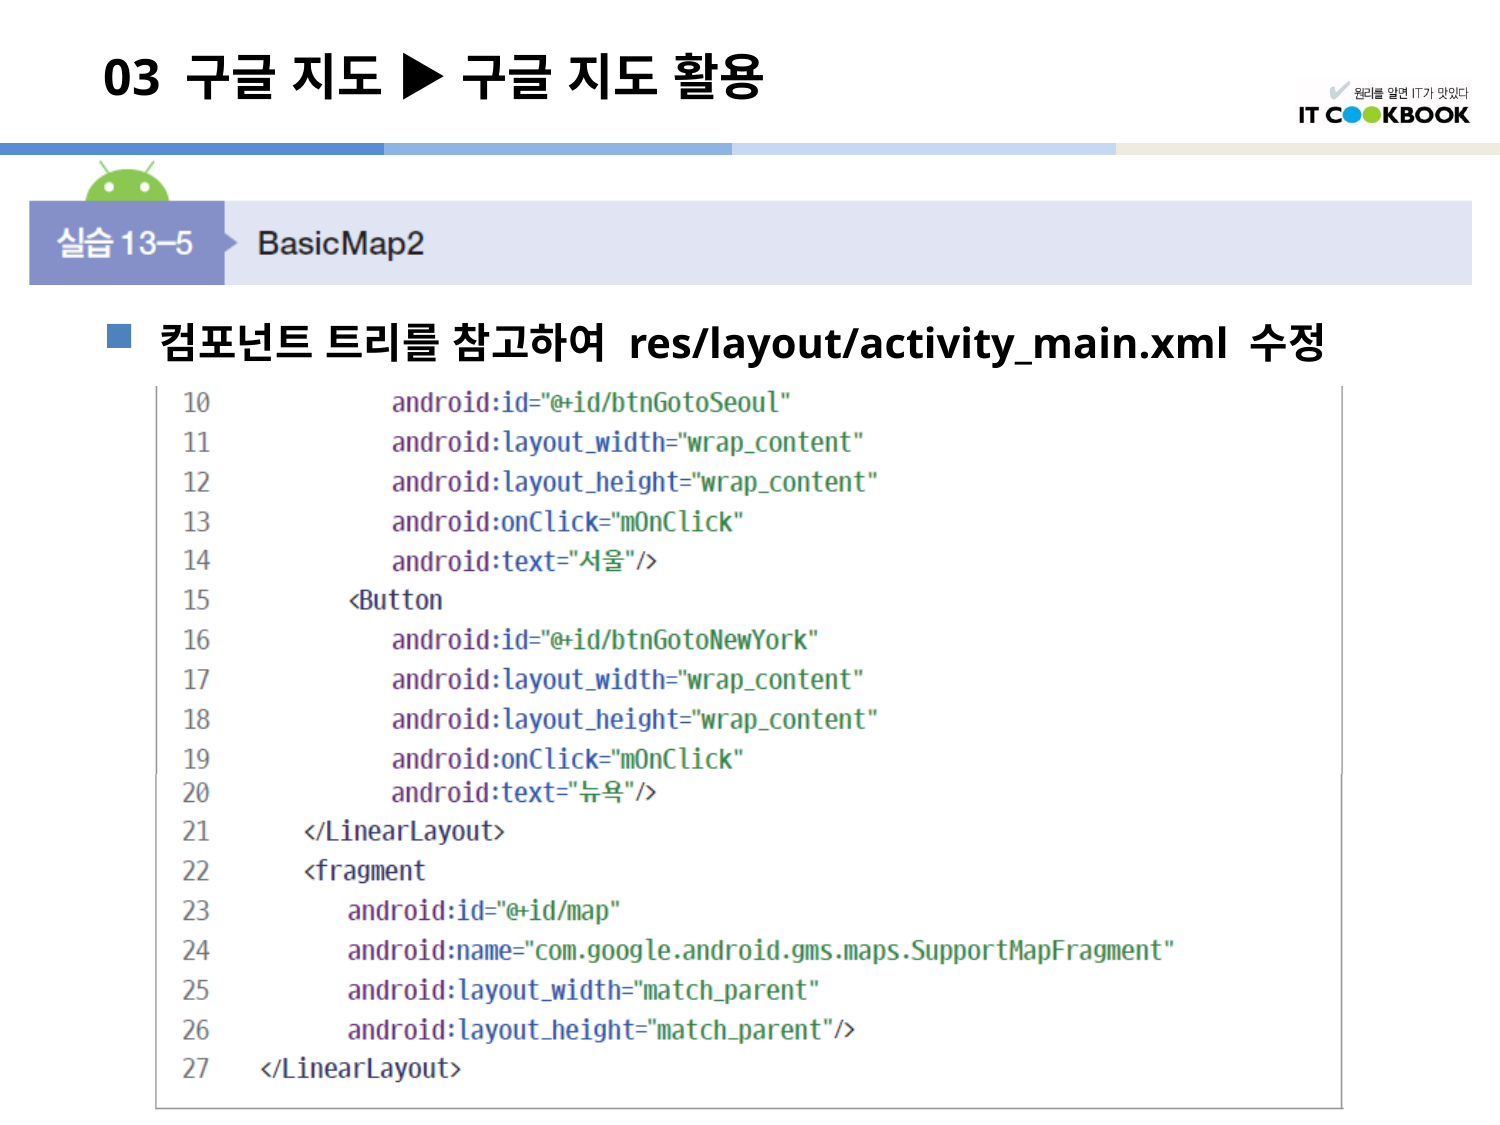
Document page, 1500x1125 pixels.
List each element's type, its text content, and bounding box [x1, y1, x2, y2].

list 컴포넌트 트리를 참고하여 res/layout/activity_main.xml 수정 [88, 293, 1436, 1083]
title 03 구글 지도 ▶ 구글 지도 활용 [88, 30, 1330, 121]
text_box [144, 385, 1353, 1125]
picture [1295, 78, 1473, 125]
picture [27, 160, 1473, 285]
